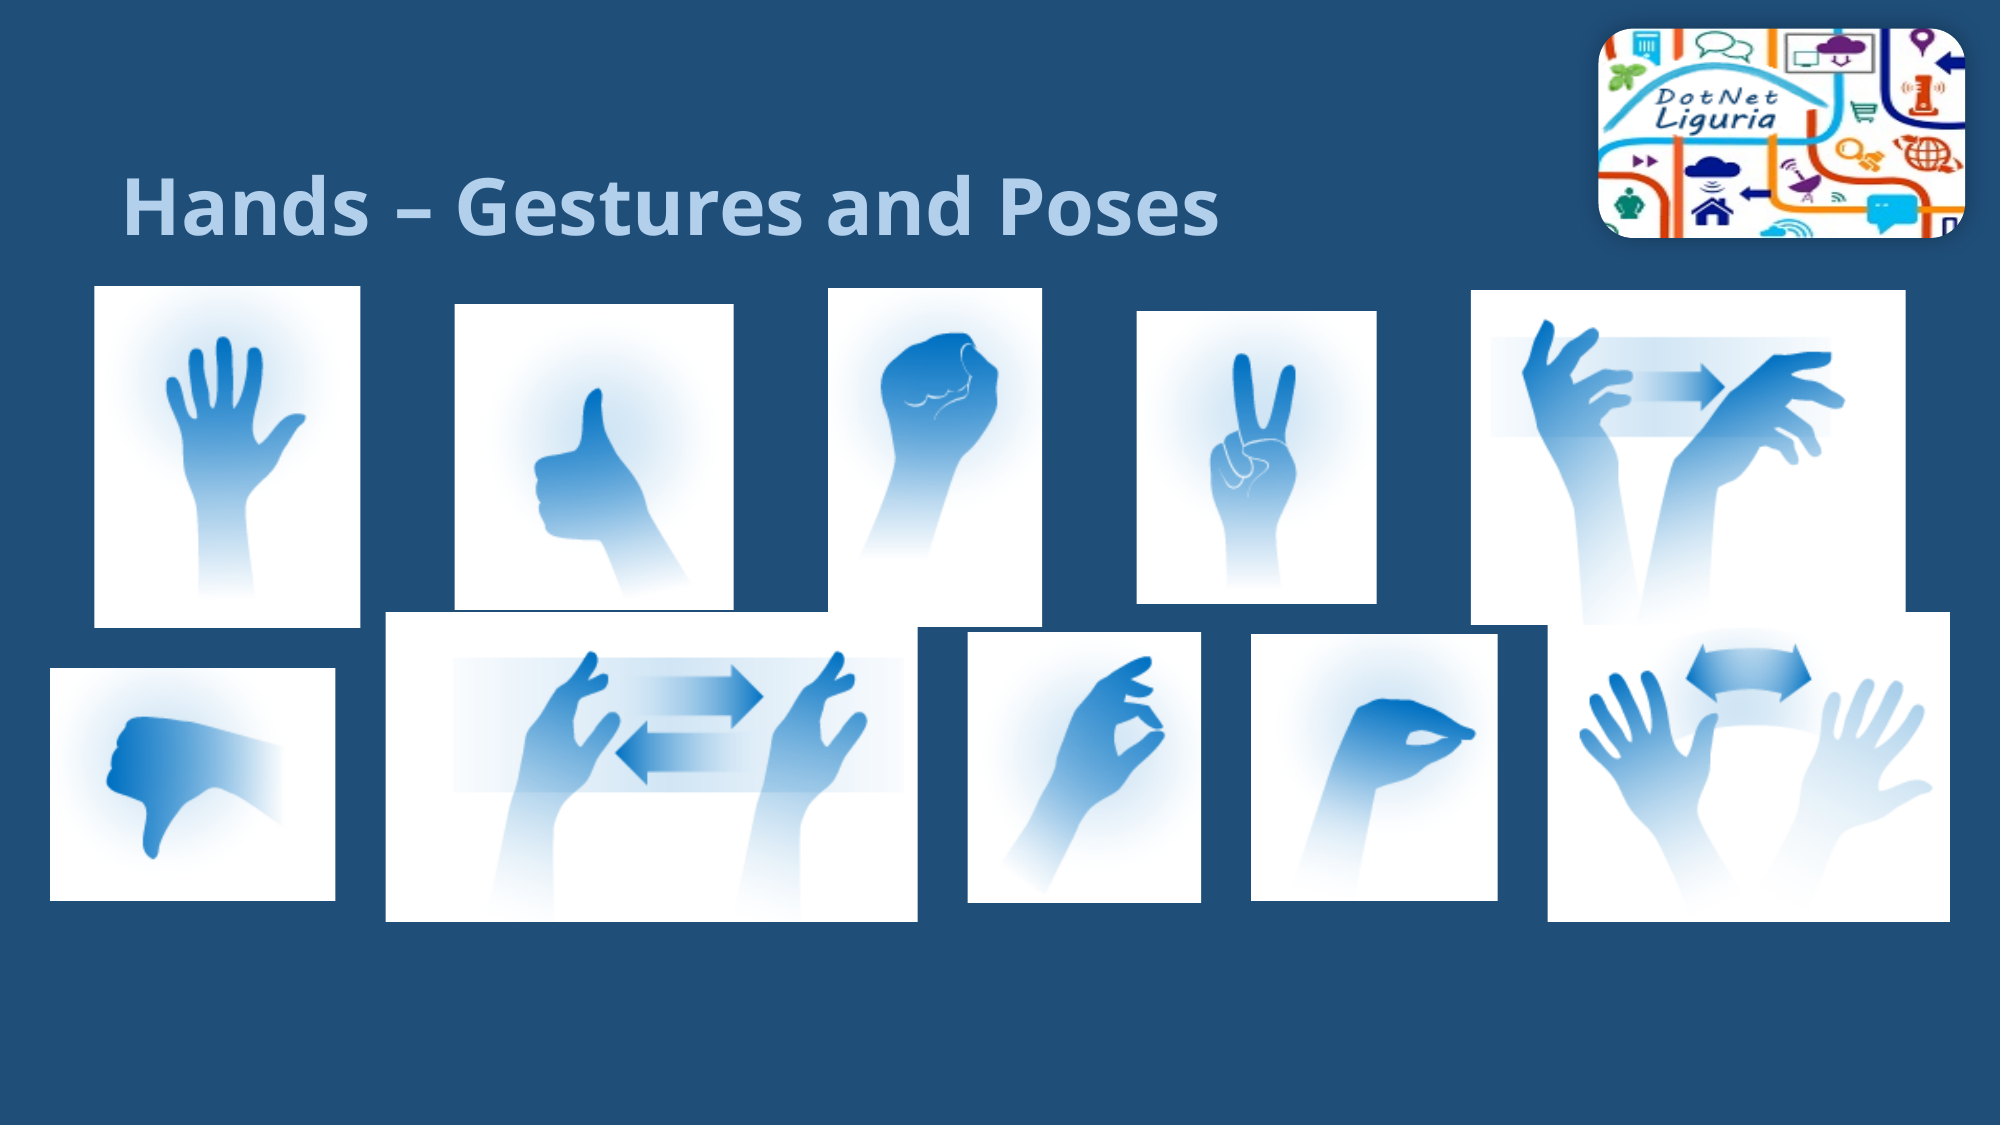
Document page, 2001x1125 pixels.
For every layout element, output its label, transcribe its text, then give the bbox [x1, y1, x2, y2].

picture [94, 286, 361, 628]
picture [385, 288, 1043, 922]
picture [967, 632, 1202, 903]
picture [49, 668, 336, 901]
picture [1251, 633, 1498, 901]
picture [1136, 311, 1377, 604]
picture [1470, 290, 1950, 922]
title Hands – Gestures and Poses [105, 75, 1552, 263]
picture [454, 304, 734, 610]
picture [1598, 28, 1966, 238]
